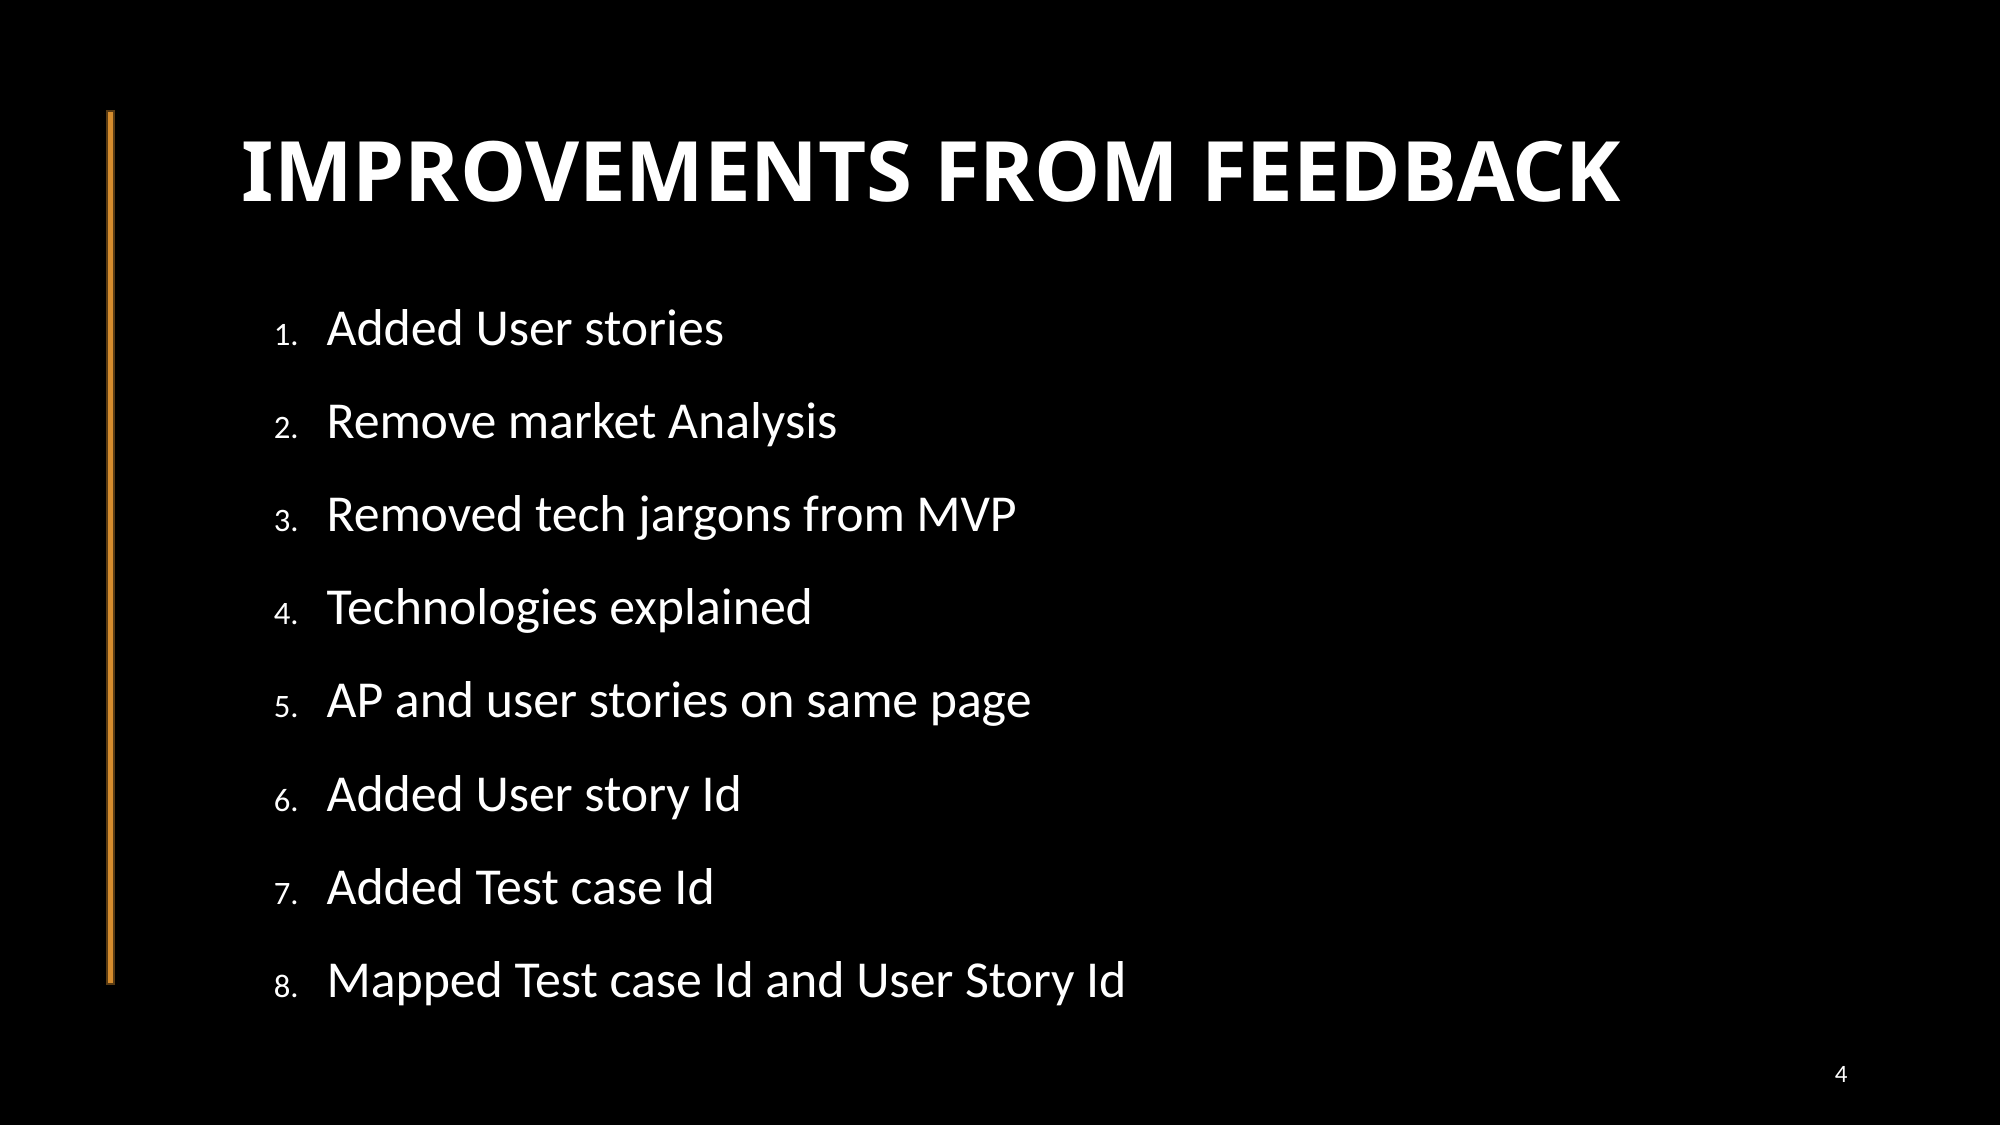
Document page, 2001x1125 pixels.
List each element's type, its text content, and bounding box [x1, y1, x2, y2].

title IMPROVEMENTS FROM FEEDBACK [226, 66, 1952, 284]
slide_number ‹#› [1412, 1042, 1863, 1103]
text_box [106, 110, 115, 985]
list Added User stories Remove market Analysis Removed tech jargons from MVP Technologies explained AP and user stories on same page Added User story Id Added Test case Id Mapped Test case Id and User Story Id [239, 254, 1213, 1024]
